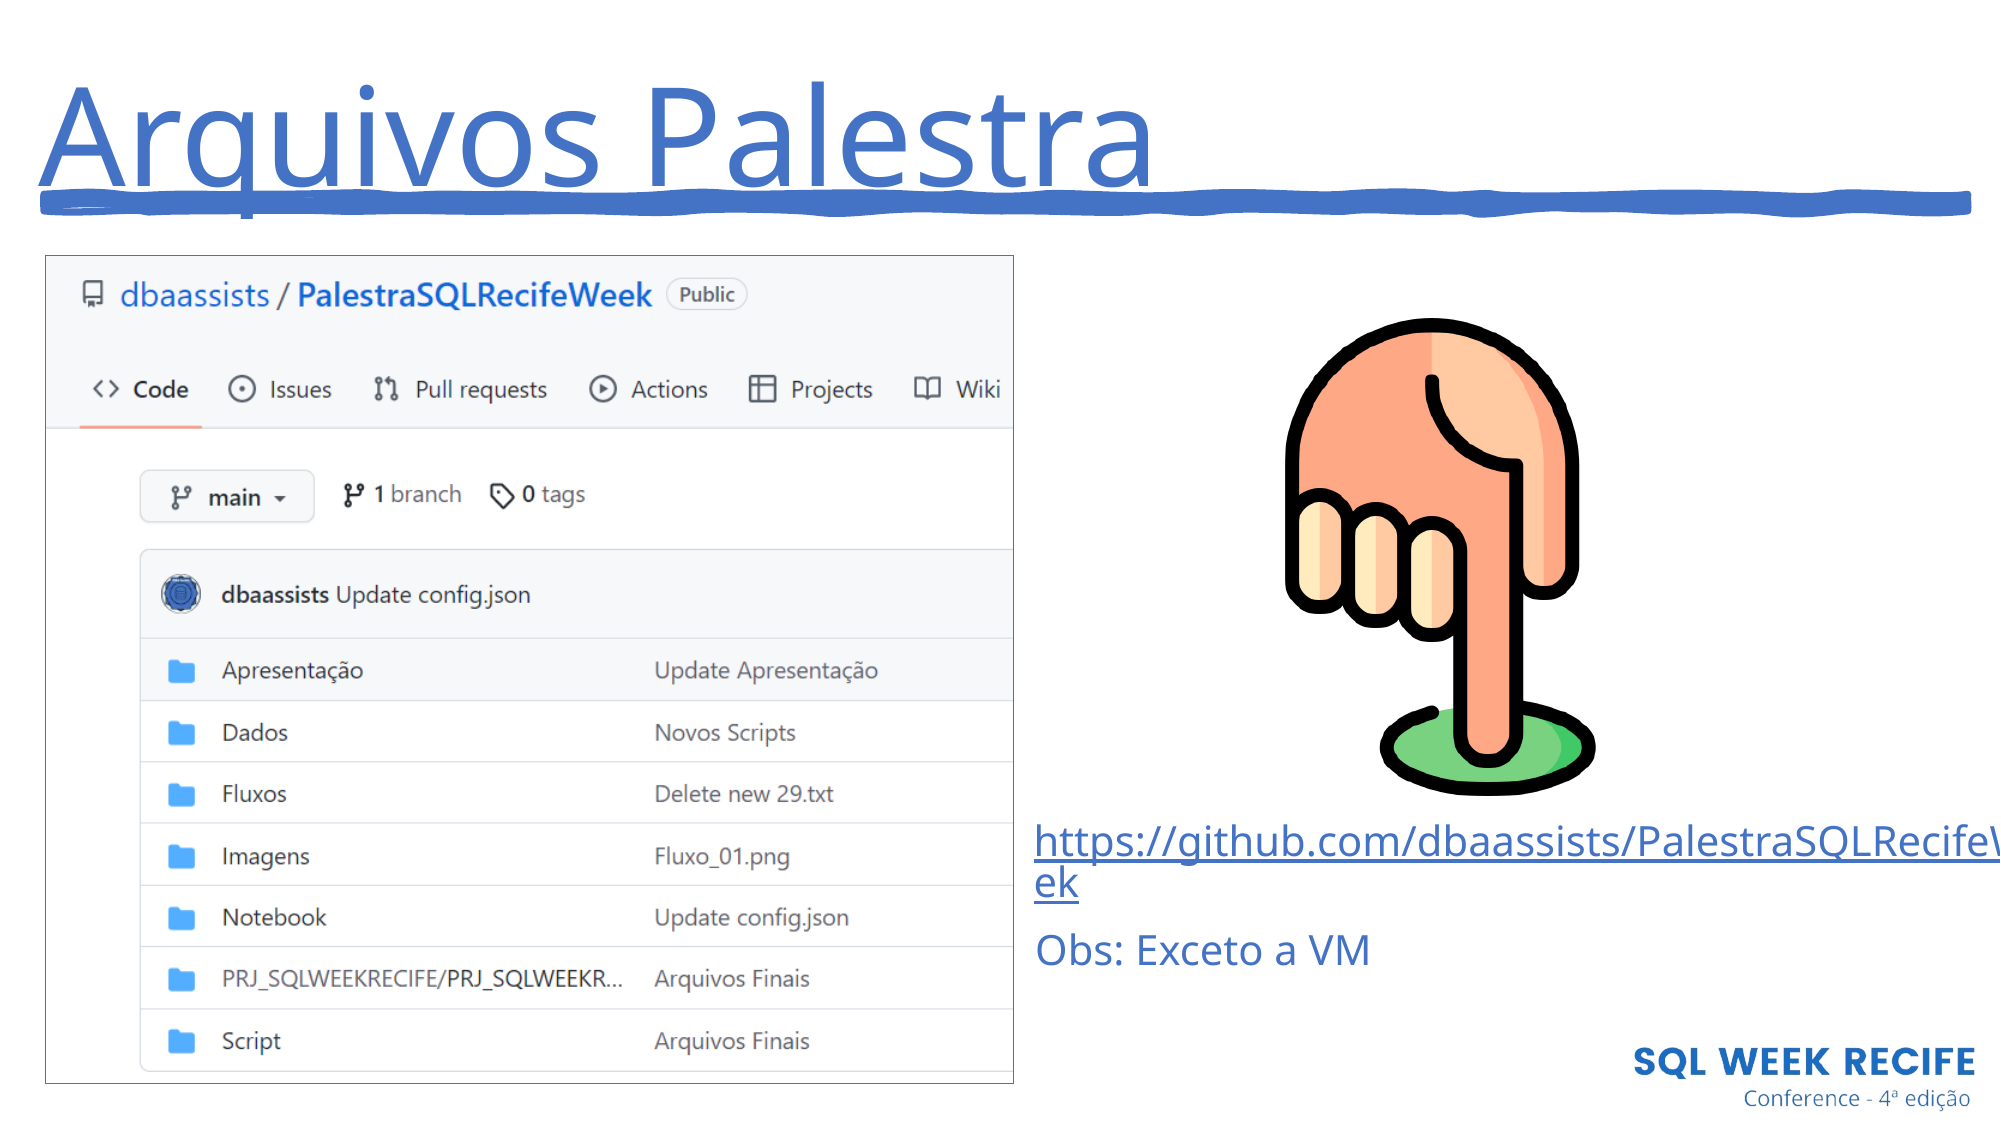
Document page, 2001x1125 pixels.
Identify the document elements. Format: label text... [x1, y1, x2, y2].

text_box Obs: Exceto a VM [1014, 922, 2000, 983]
picture [1630, 1042, 1981, 1115]
text_box Arquivos Palestra [23, 41, 1745, 221]
picture [1201, 318, 1679, 796]
text_box [42, 190, 1969, 216]
text_box https://github.com/dbaassists/PalestraSQLRecifeWeek [1014, 807, 2000, 919]
picture [45, 255, 1014, 1084]
